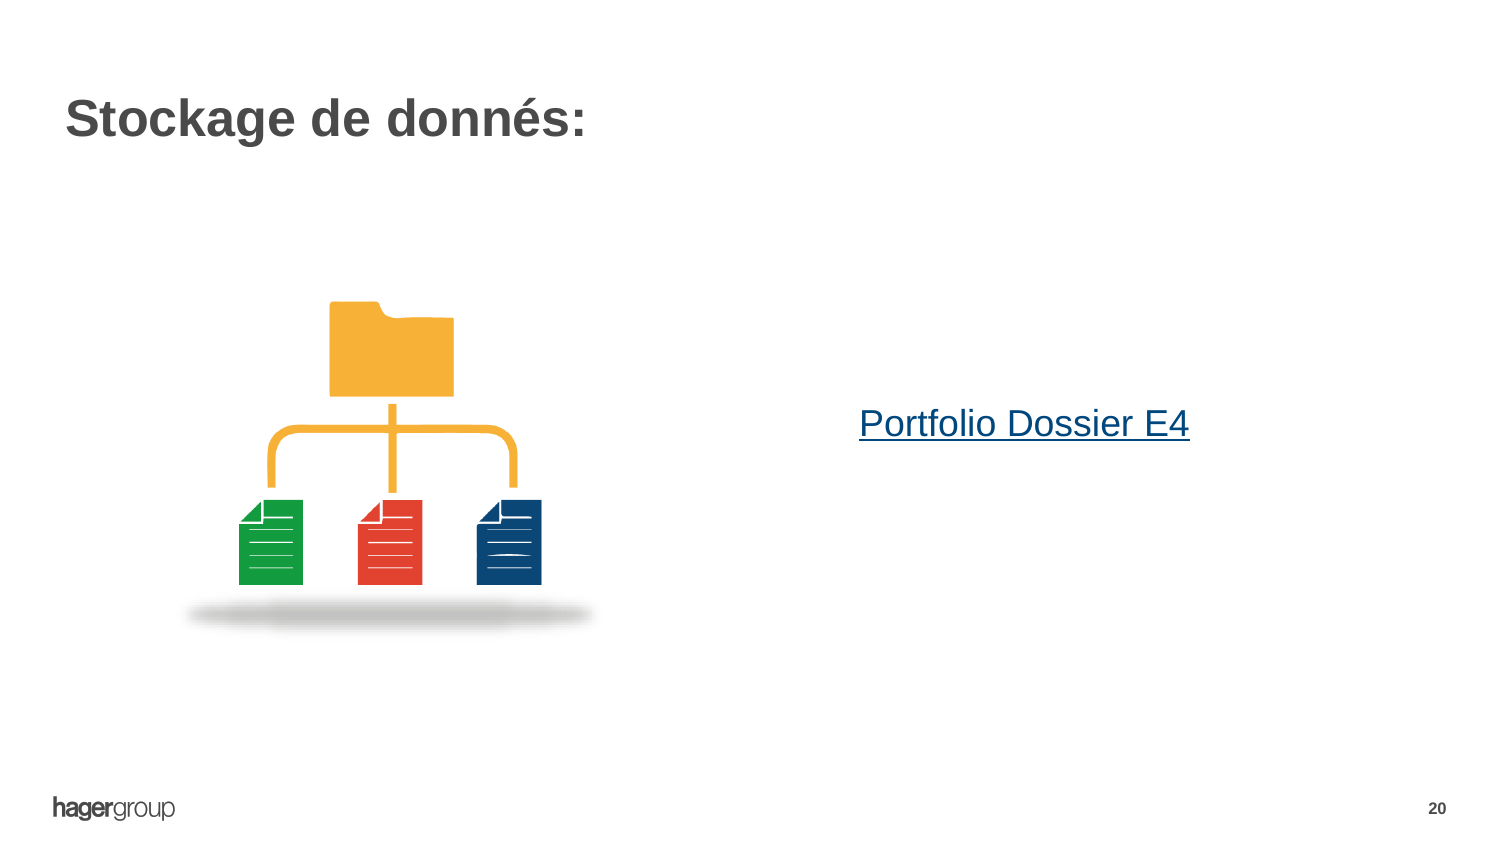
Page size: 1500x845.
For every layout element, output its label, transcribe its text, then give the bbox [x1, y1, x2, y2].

text_box Portfolio Dossier E4 [844, 391, 1258, 452]
picture [100, 153, 680, 733]
slide_number 20 [1399, 790, 1447, 826]
title Stockage de donnés: [64, 91, 1022, 158]
